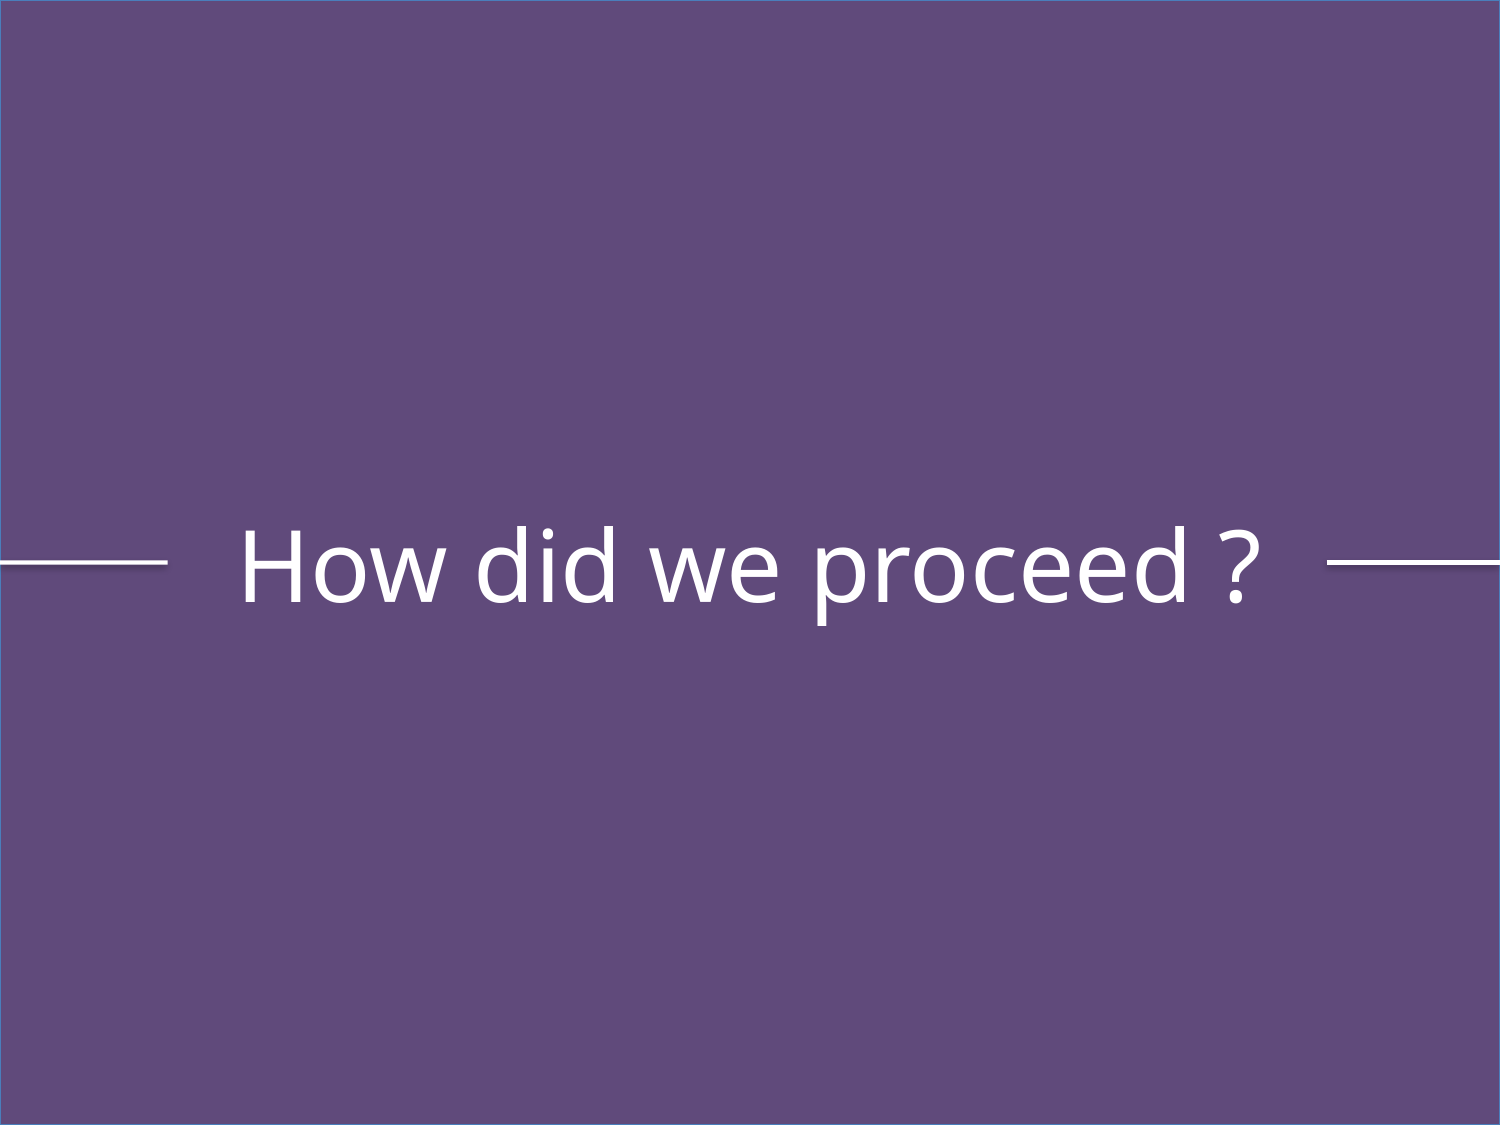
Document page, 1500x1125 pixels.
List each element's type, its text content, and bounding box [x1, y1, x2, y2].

text_box How did we proceed ? [0, 0, 1500, 1125]
